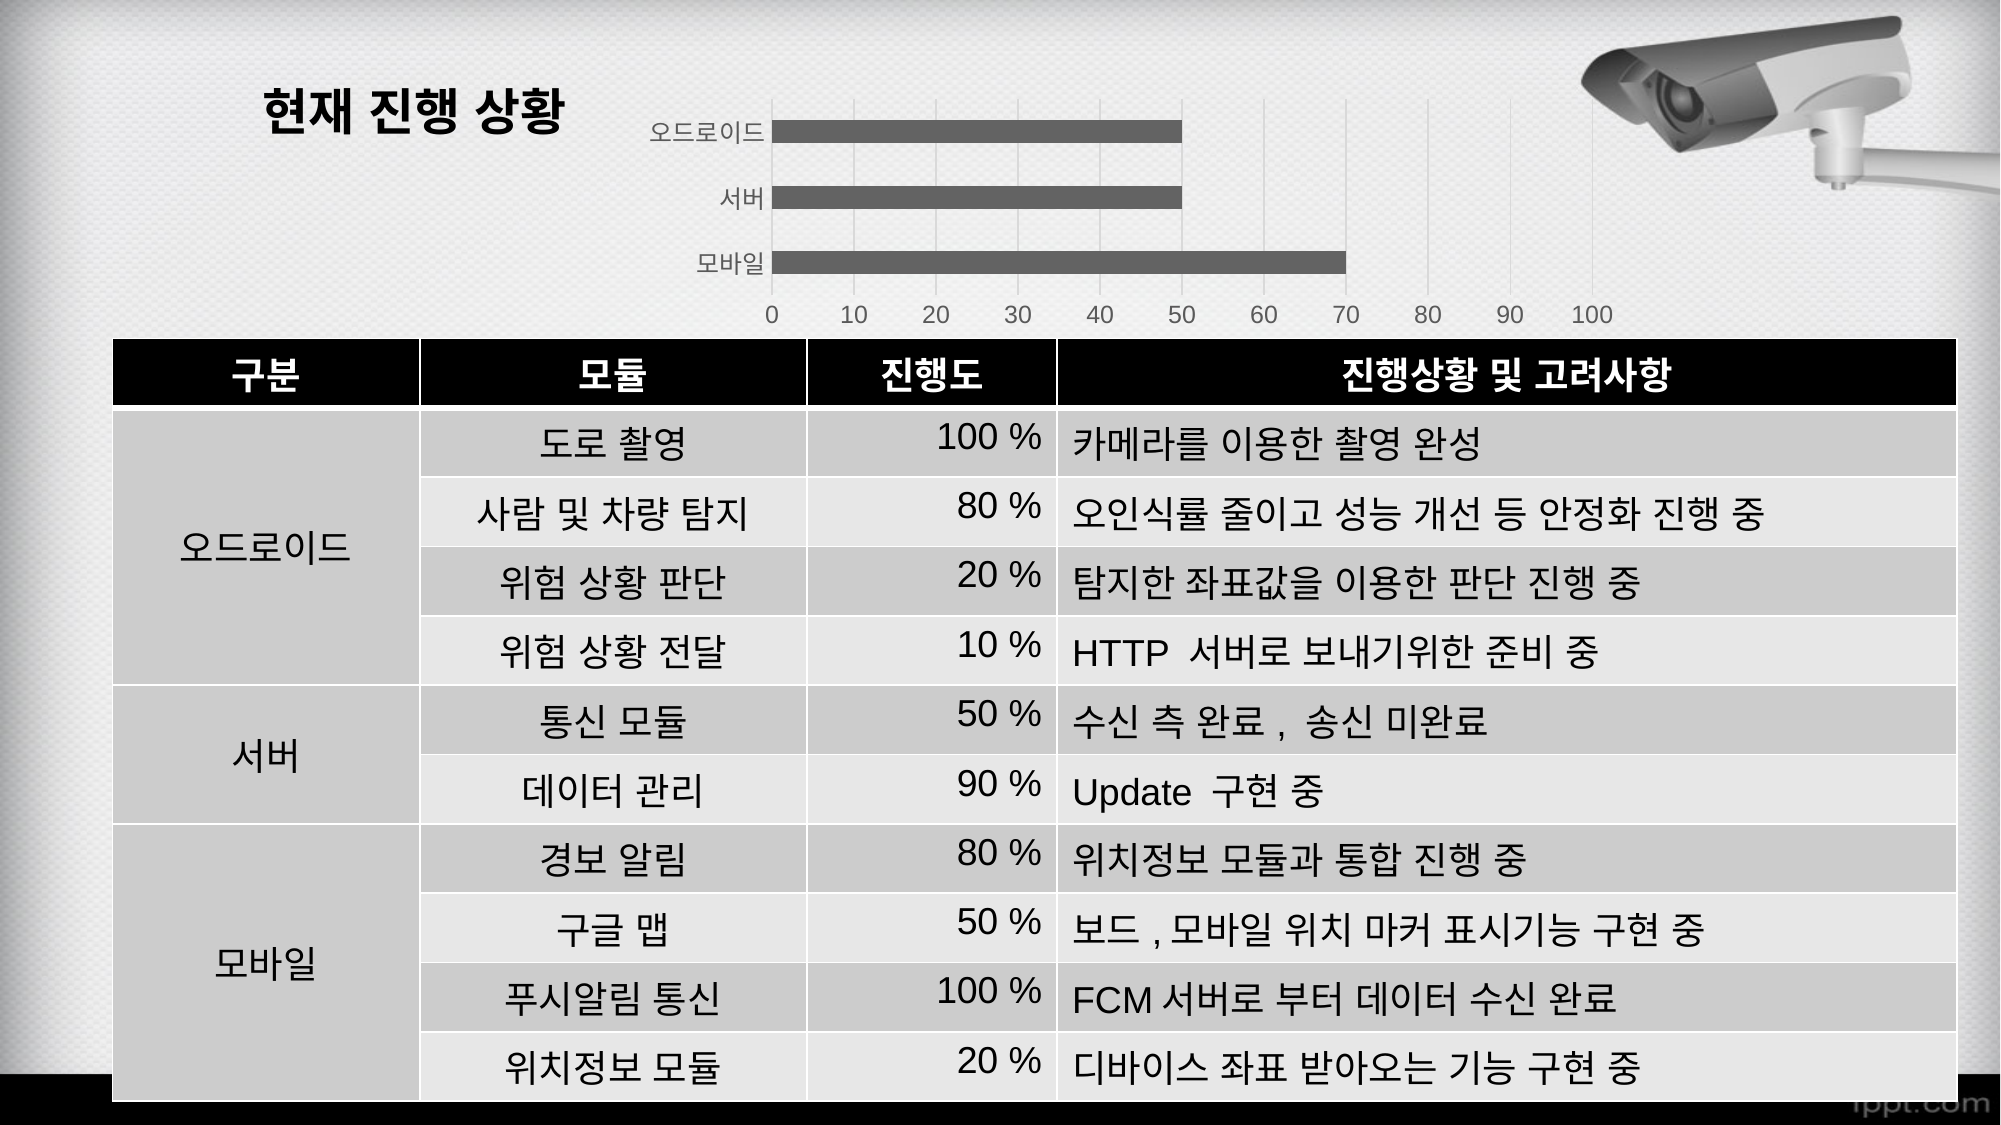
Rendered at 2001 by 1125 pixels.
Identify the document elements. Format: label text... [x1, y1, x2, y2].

chart [612, 85, 1630, 351]
table_cell 위험 상황 판단 [421, 547, 806, 615]
table_cell 보드,모바일 위치 마커 표시기능 구현 중 [1058, 894, 1956, 962]
table_cell 100 % [808, 411, 1056, 476]
table_cell 서버 [113, 686, 419, 823]
table_header 구분 [113, 339, 419, 405]
table_cell 오드로이드 [113, 411, 419, 684]
table_cell 데이터 관리 [421, 755, 806, 823]
table_cell 디바이스 좌표 받아오는 기능 구현 중 [1058, 1033, 1956, 1100]
table_cell 모바일 [113, 825, 419, 1100]
table_cell FCM서버로 부터 데이터 수신 완료 [1058, 963, 1956, 1031]
table_cell 50 % [808, 894, 1056, 962]
table_cell 80 % [808, 478, 1056, 546]
table_header 진행도 [808, 351, 1056, 405]
table_cell 카메라를 이용한 촬영 완성 [1058, 411, 1956, 476]
table_cell 10 % [808, 617, 1056, 684]
table_cell Update 구현 중 [1058, 755, 1956, 823]
table_cell 푸시알림 통신 [421, 963, 806, 1031]
picture [0, 0, 2001, 1125]
table_cell 경보 알림 [421, 825, 806, 892]
table_cell 위치정보 모듈 [421, 1033, 806, 1100]
table_cell 탐지한 좌표값을 이용한 판단 진행 중 [1058, 547, 1956, 615]
text_box 현재 진행 상황 [248, 73, 807, 148]
table_cell 50 % [808, 686, 1056, 754]
table_cell 구글 맵 [421, 894, 806, 962]
table_cell 통신 모듈 [421, 686, 806, 754]
table_cell 수신 측 완료, 송신 미완료 [1058, 686, 1956, 754]
table_cell 오인식률 줄이고 성능 개선 등 안정화 진행 중 [1058, 478, 1956, 546]
table_cell 위치정보 모듈과 통합 진행 중 [1058, 825, 1956, 892]
table_cell 90 % [808, 755, 1056, 823]
table_cell 100 % [808, 963, 1056, 1031]
table_header 진행상황 및 고려사항 [1058, 339, 1956, 405]
table_cell HTTP 서버로 보내기위한 준비 중 [1058, 617, 1956, 684]
table_cell 20 % [808, 1033, 1056, 1100]
table_cell 80 % [808, 825, 1056, 892]
table_cell 20 % [808, 547, 1056, 615]
table_cell 위험 상황 전달 [421, 617, 806, 684]
table_cell 도로 촬영 [421, 411, 806, 476]
table_cell 사람 및 차량 탐지 [421, 478, 806, 546]
table_header 모듈 [421, 339, 806, 405]
